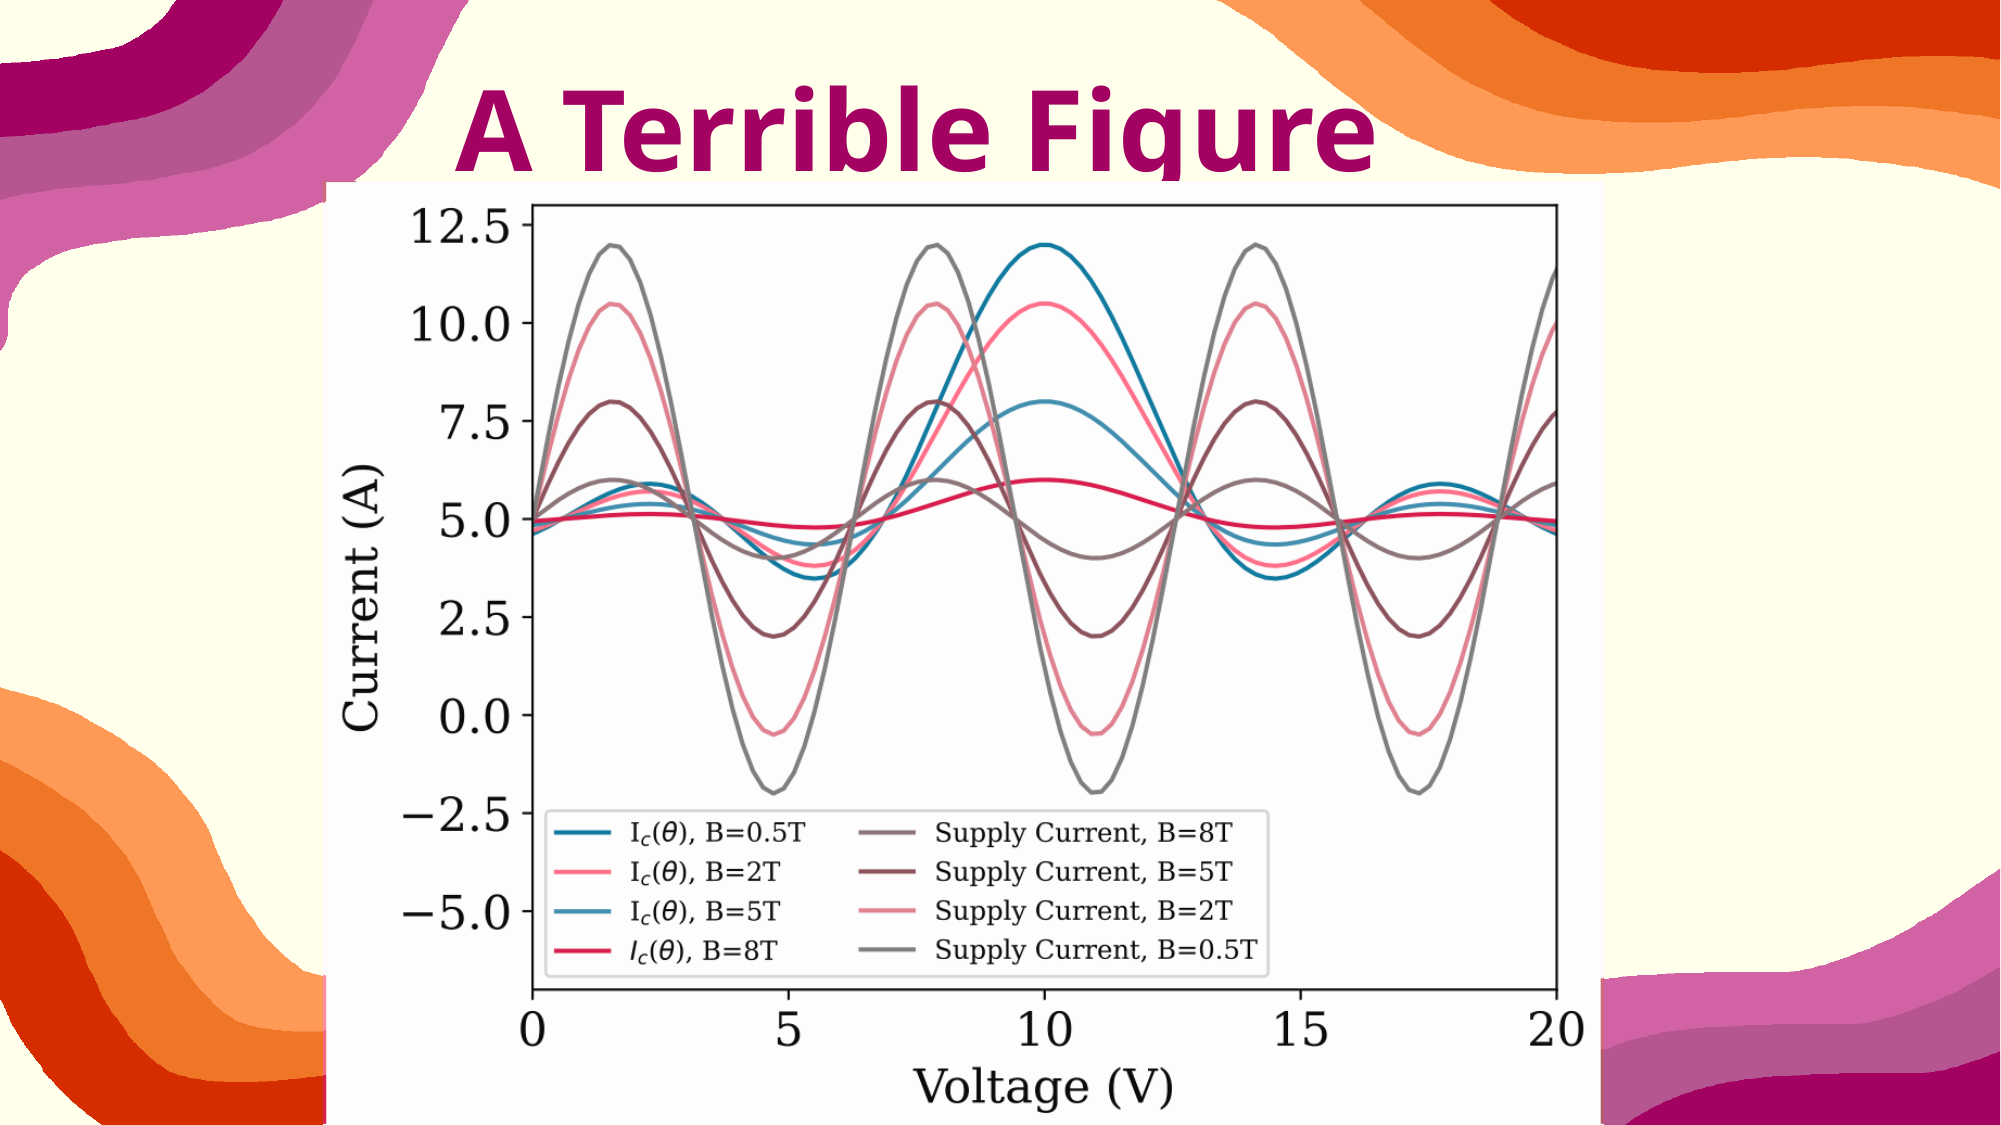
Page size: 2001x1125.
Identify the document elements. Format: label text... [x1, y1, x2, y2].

title A Terrible Figure [197, 51, 1638, 254]
picture [0, 0, 2001, 1125]
